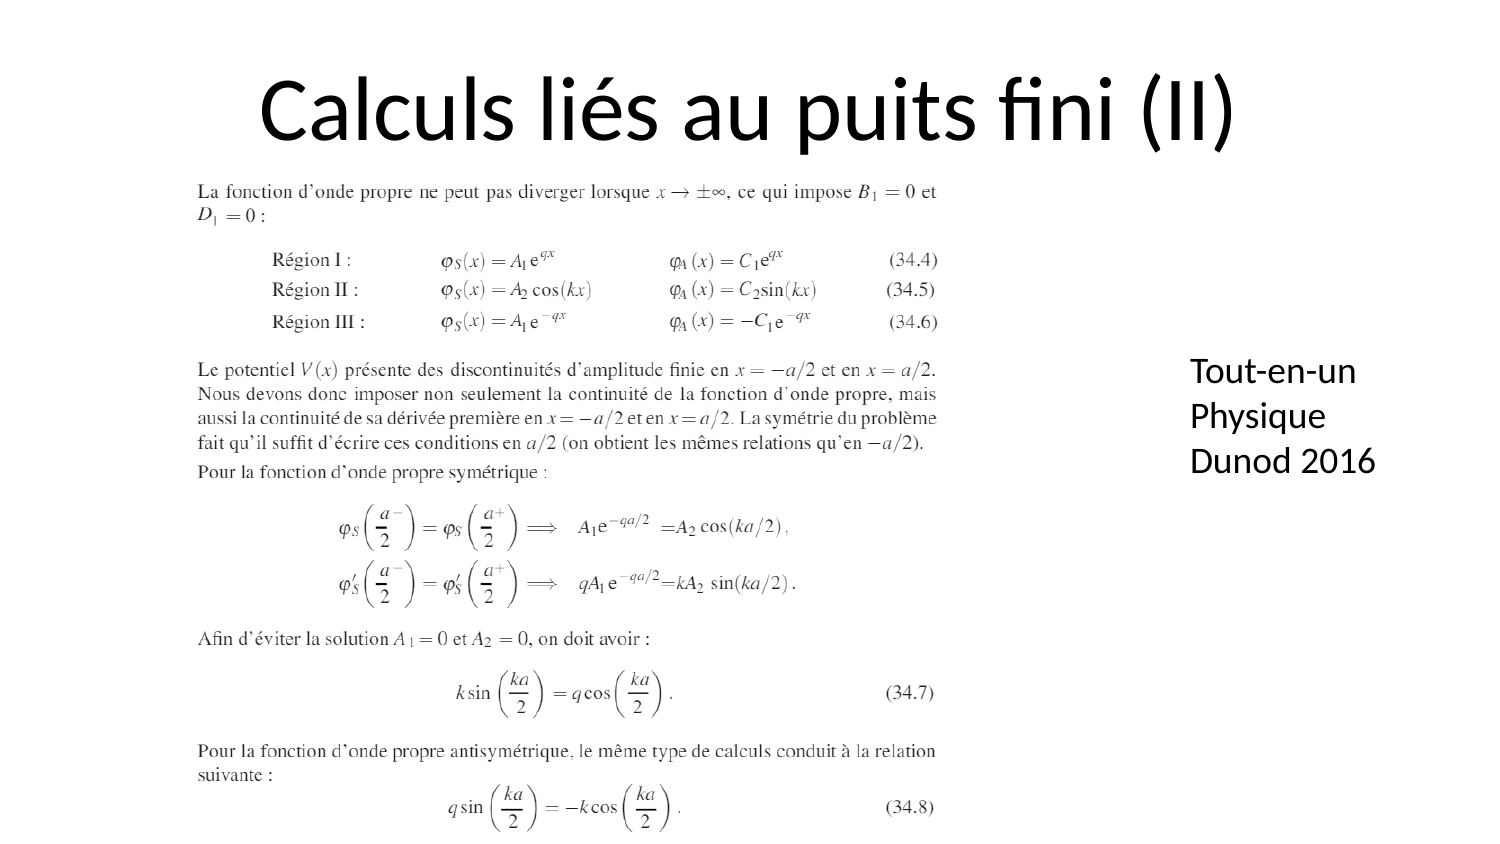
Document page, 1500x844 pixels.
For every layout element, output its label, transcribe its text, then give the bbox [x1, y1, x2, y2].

text_box Tout-en-un Physique Dunod 2016 [1175, 339, 1435, 489]
picture [182, 177, 964, 844]
title Calculs liés au puits fini (II) [75, 33, 1425, 175]
